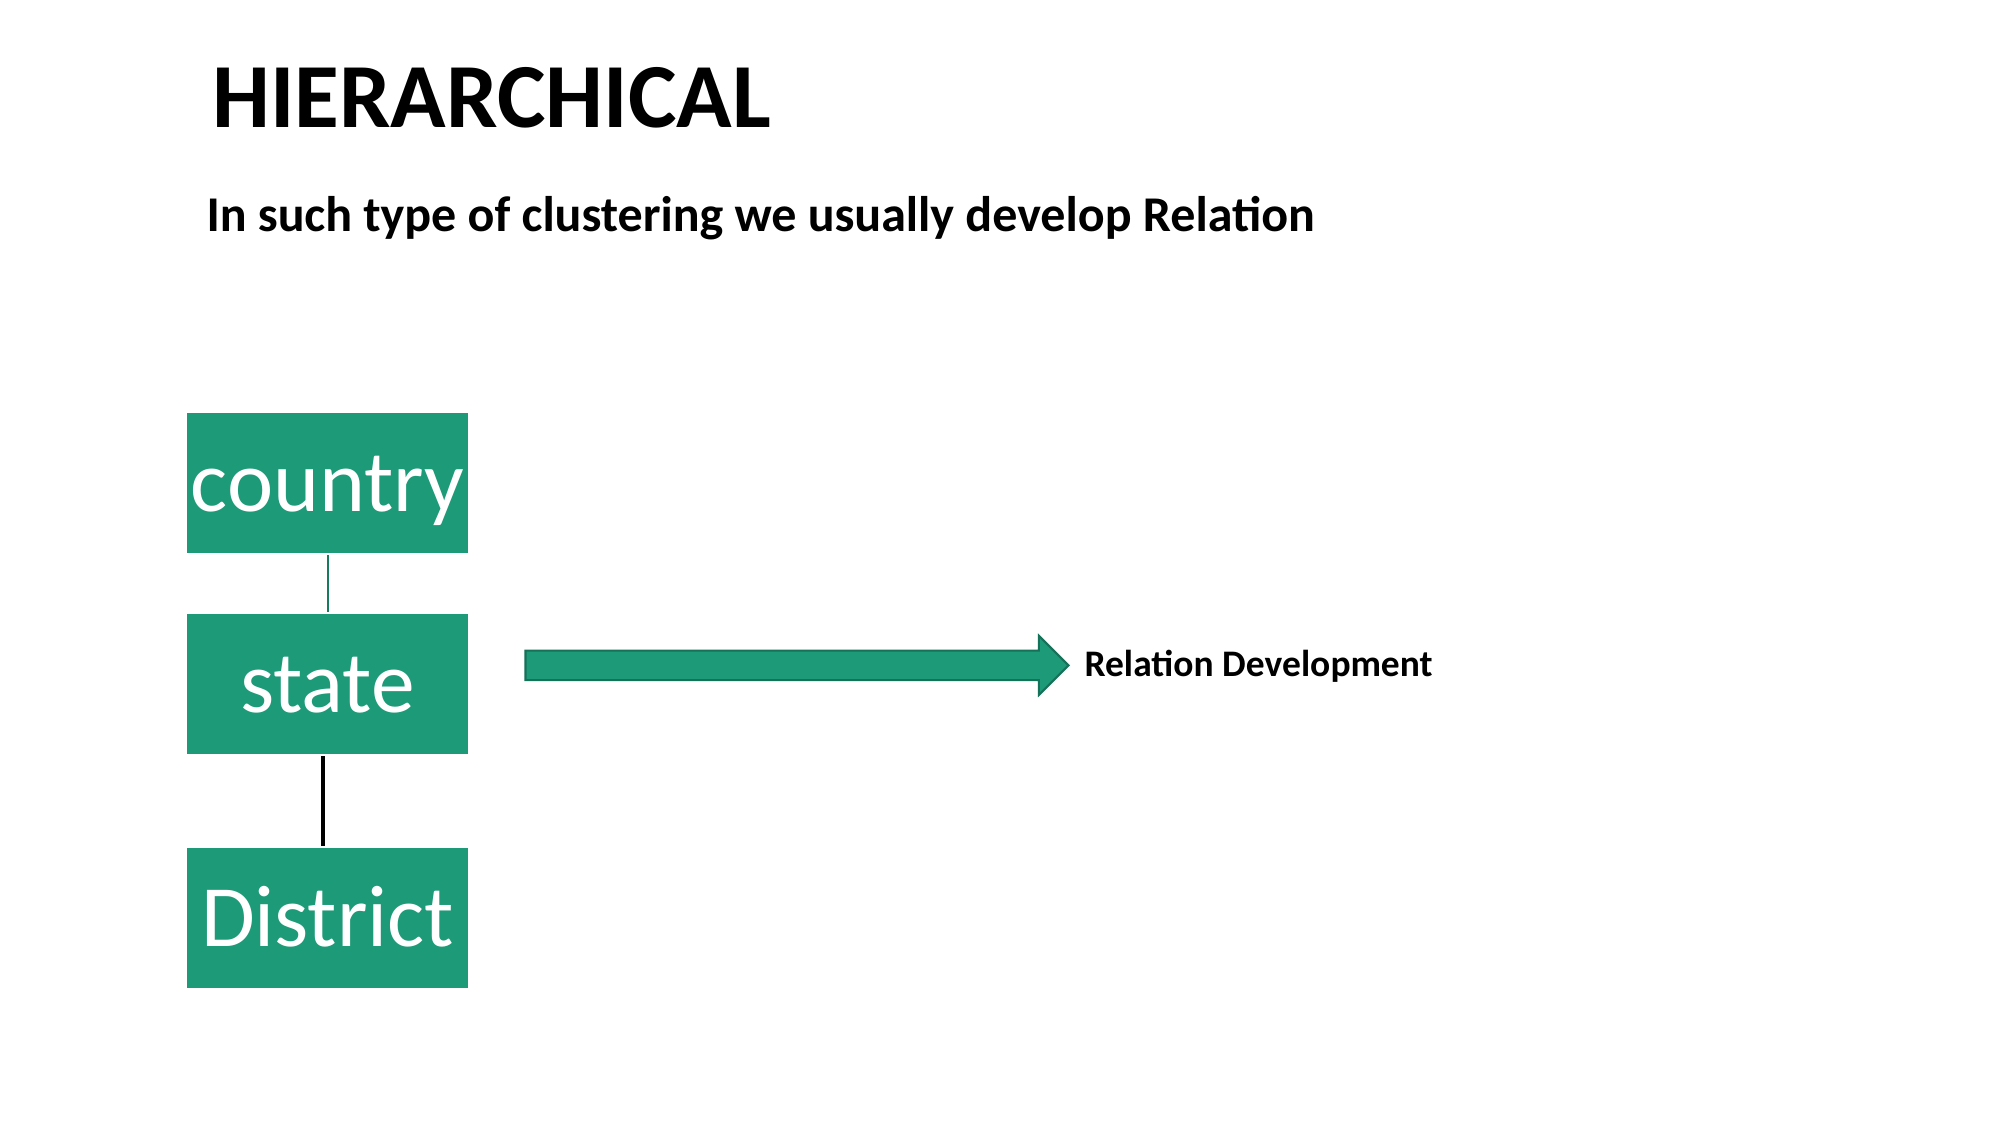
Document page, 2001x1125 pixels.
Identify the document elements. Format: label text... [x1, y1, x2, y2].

text_box Relation Development [1069, 631, 1448, 691]
text_box In such type of clustering we usually develop Relation [191, 174, 1331, 249]
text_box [185, 847, 470, 989]
text_box HIERARCHICAL [22, 28, 962, 263]
text_box [524, 633, 1069, 698]
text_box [185, 253, 470, 847]
